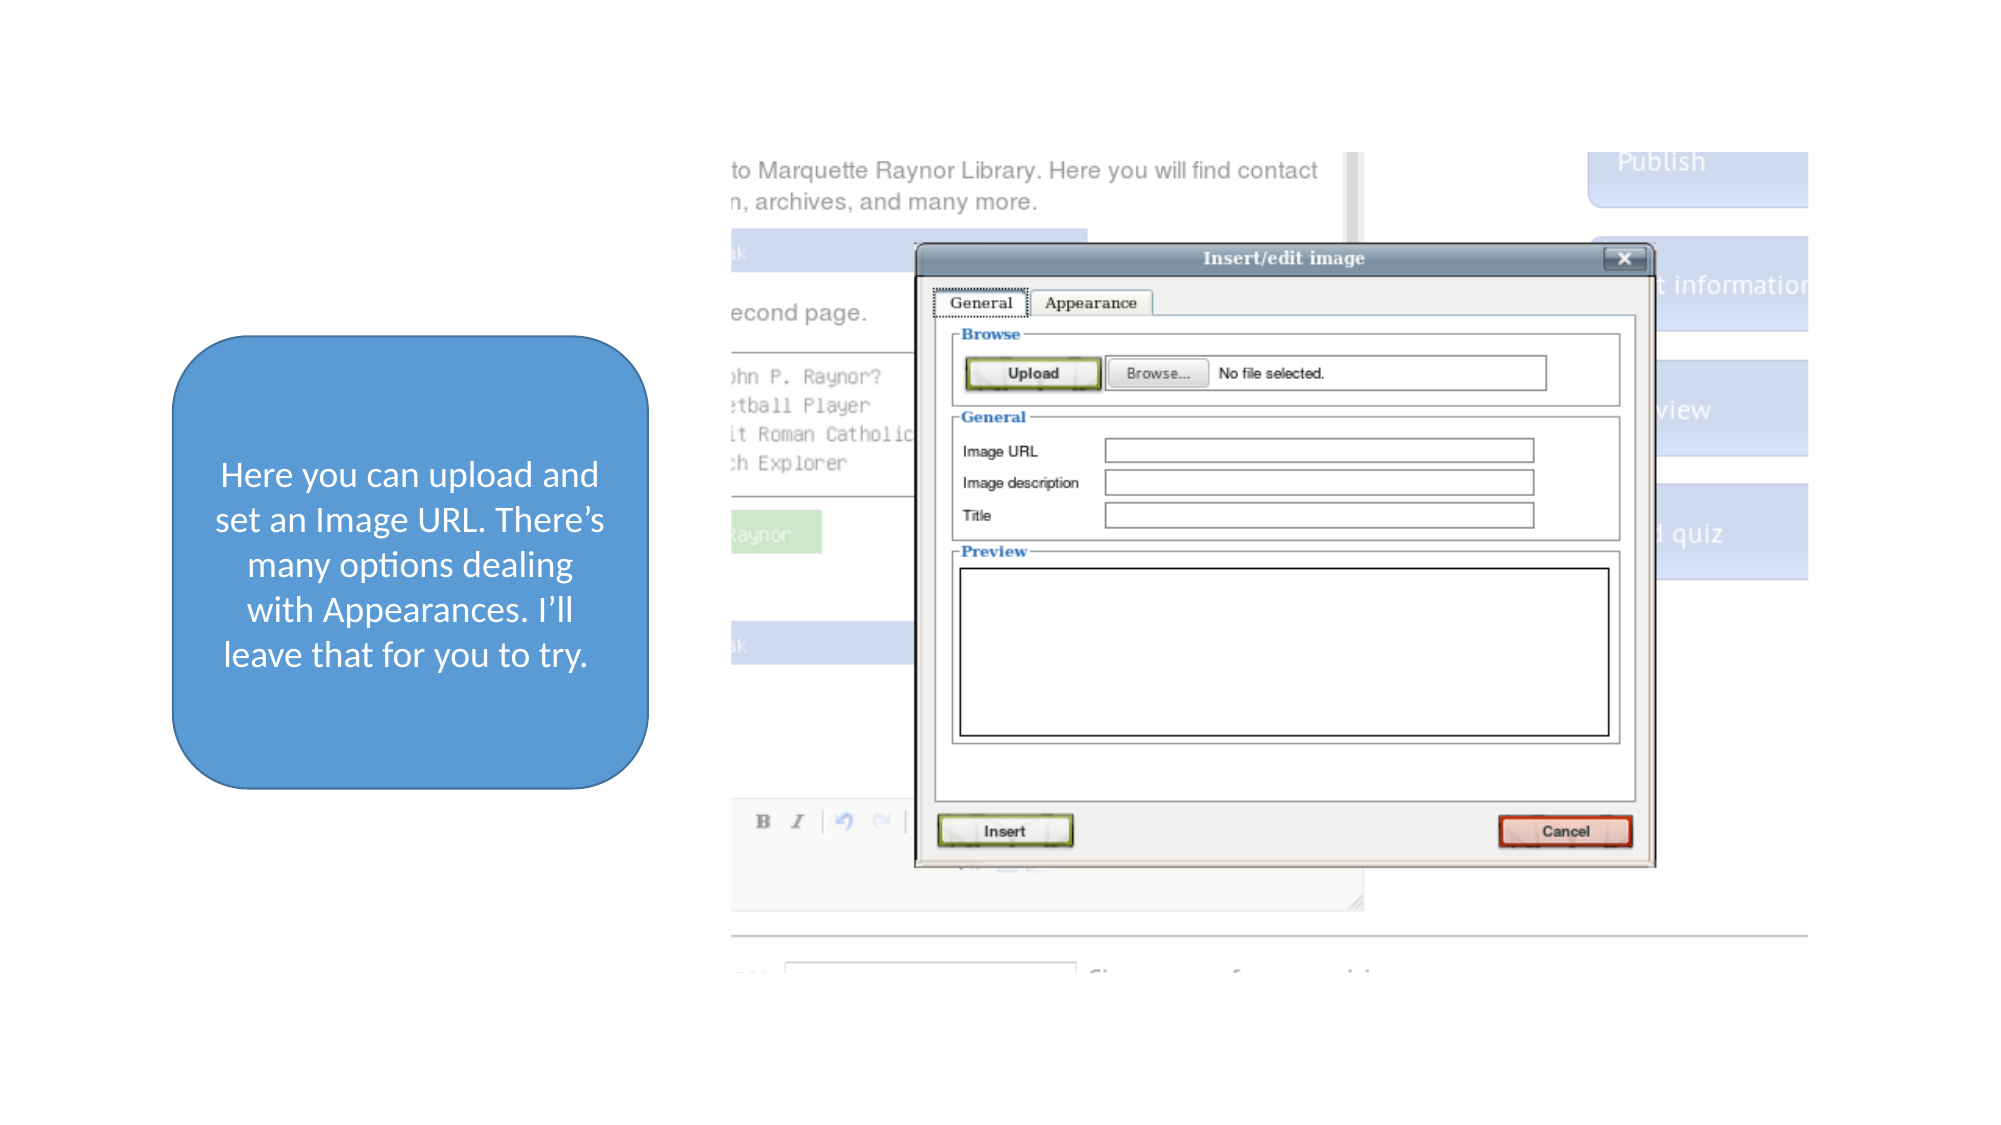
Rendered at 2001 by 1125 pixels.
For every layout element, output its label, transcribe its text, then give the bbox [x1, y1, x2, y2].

text_box Here you can upload and set an Image URL. There’s many options dealing with Appearances. I’ll leave that for you to try. [171, 335, 649, 790]
picture [731, 152, 1809, 973]
